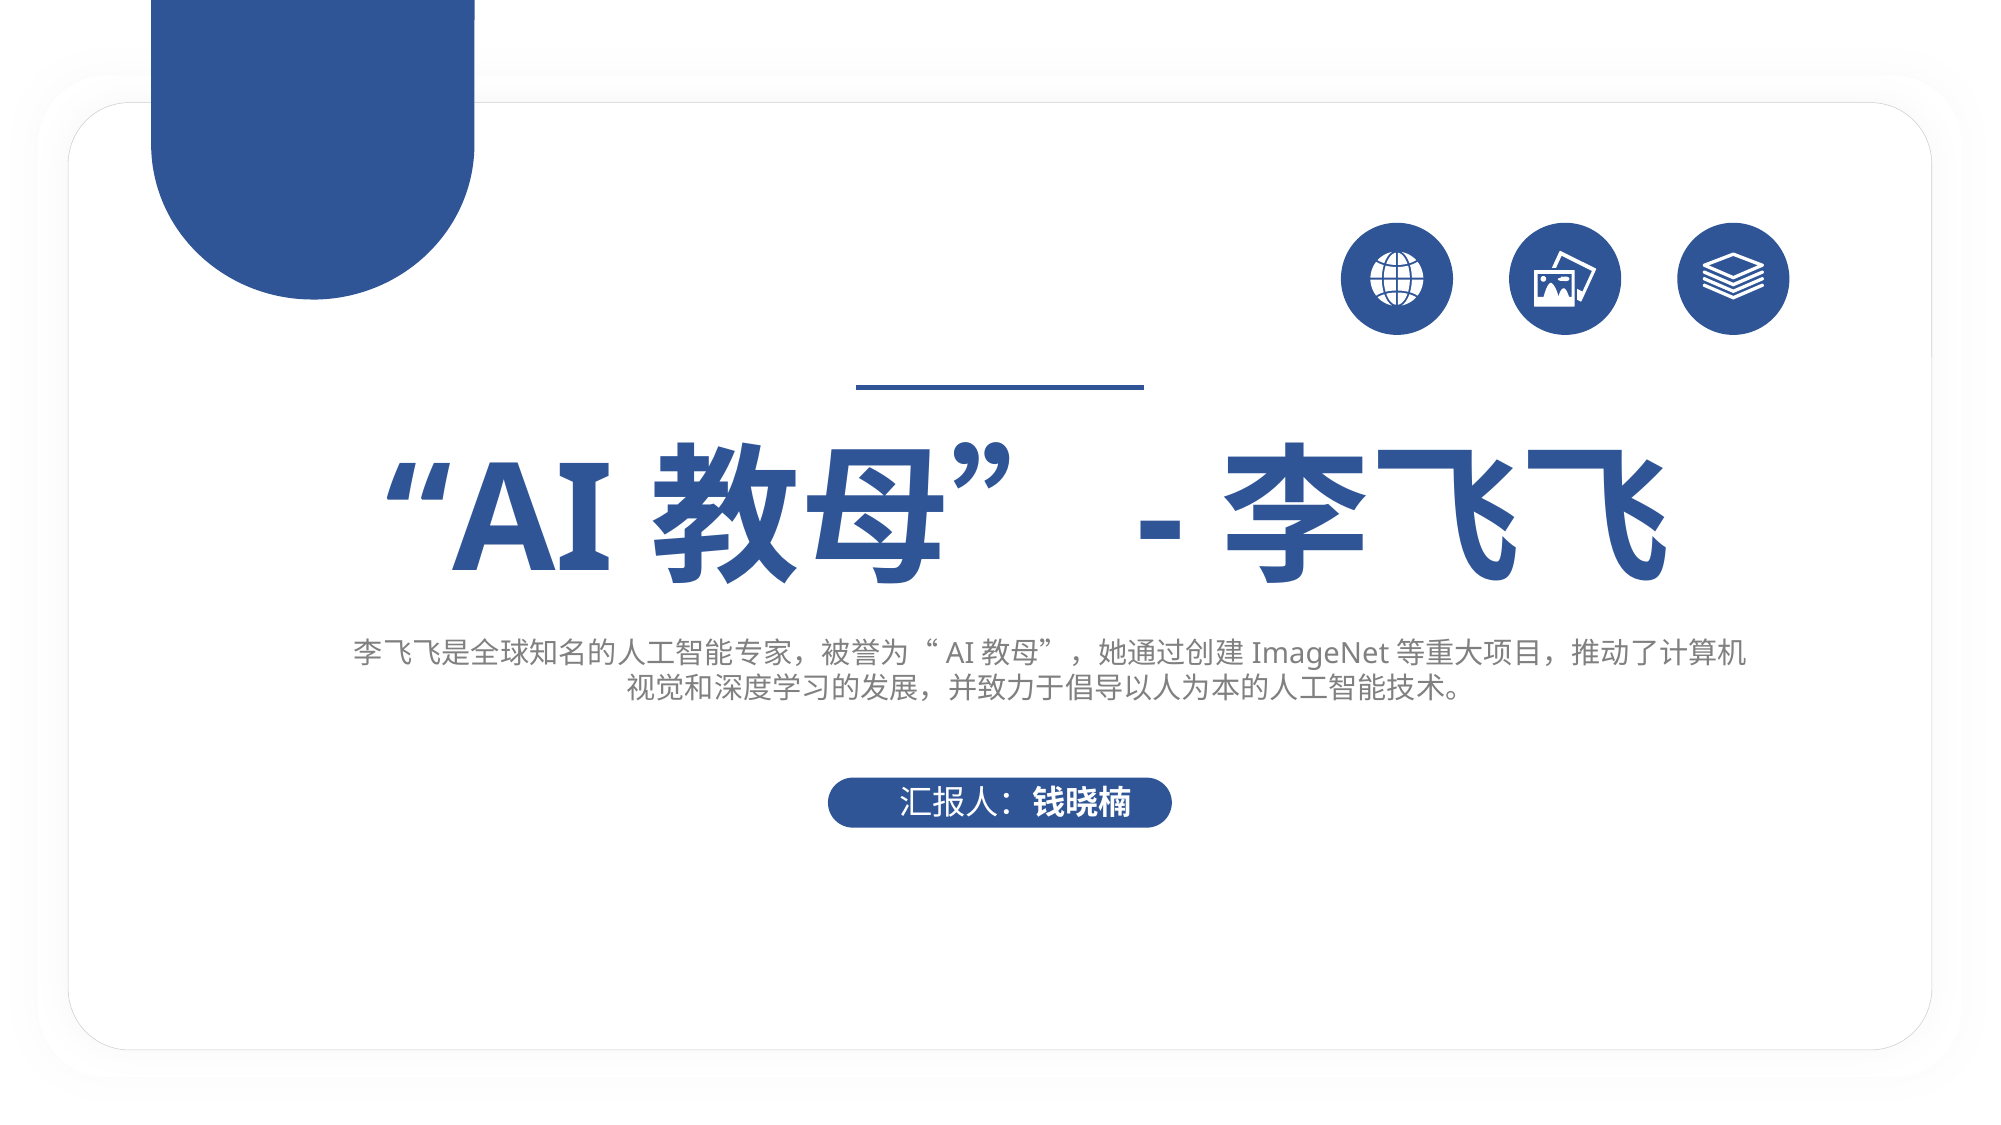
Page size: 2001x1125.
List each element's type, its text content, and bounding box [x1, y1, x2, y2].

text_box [1533, 250, 1597, 307]
text_box [826, 776, 884, 829]
text_box [150, 0, 476, 301]
text_box [1508, 221, 1623, 336]
text_box “AI教母”-李飞飞 [371, 413, 1686, 608]
text_box [1676, 221, 1791, 336]
text_box [1397, 279, 1424, 306]
text_box [1370, 252, 1396, 278]
text_box 李飞飞是全球知名的人工智能专家，被誉为“AI教母”，她通过创建ImageNet等重大项目，推动了计算机视觉和深度学习的发展，并致力于倡导以人为本的人工智能技术。 [328, 626, 1773, 712]
text_box [67, 101, 1933, 1051]
text_box [36, 74, 1963, 1079]
text_box [1397, 252, 1424, 278]
text_box [1370, 279, 1396, 306]
text_box [1339, 221, 1455, 336]
text_box [1148, 776, 1173, 829]
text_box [1702, 252, 1764, 300]
text_box 汇报人：钱晓楠 [884, 774, 1148, 829]
